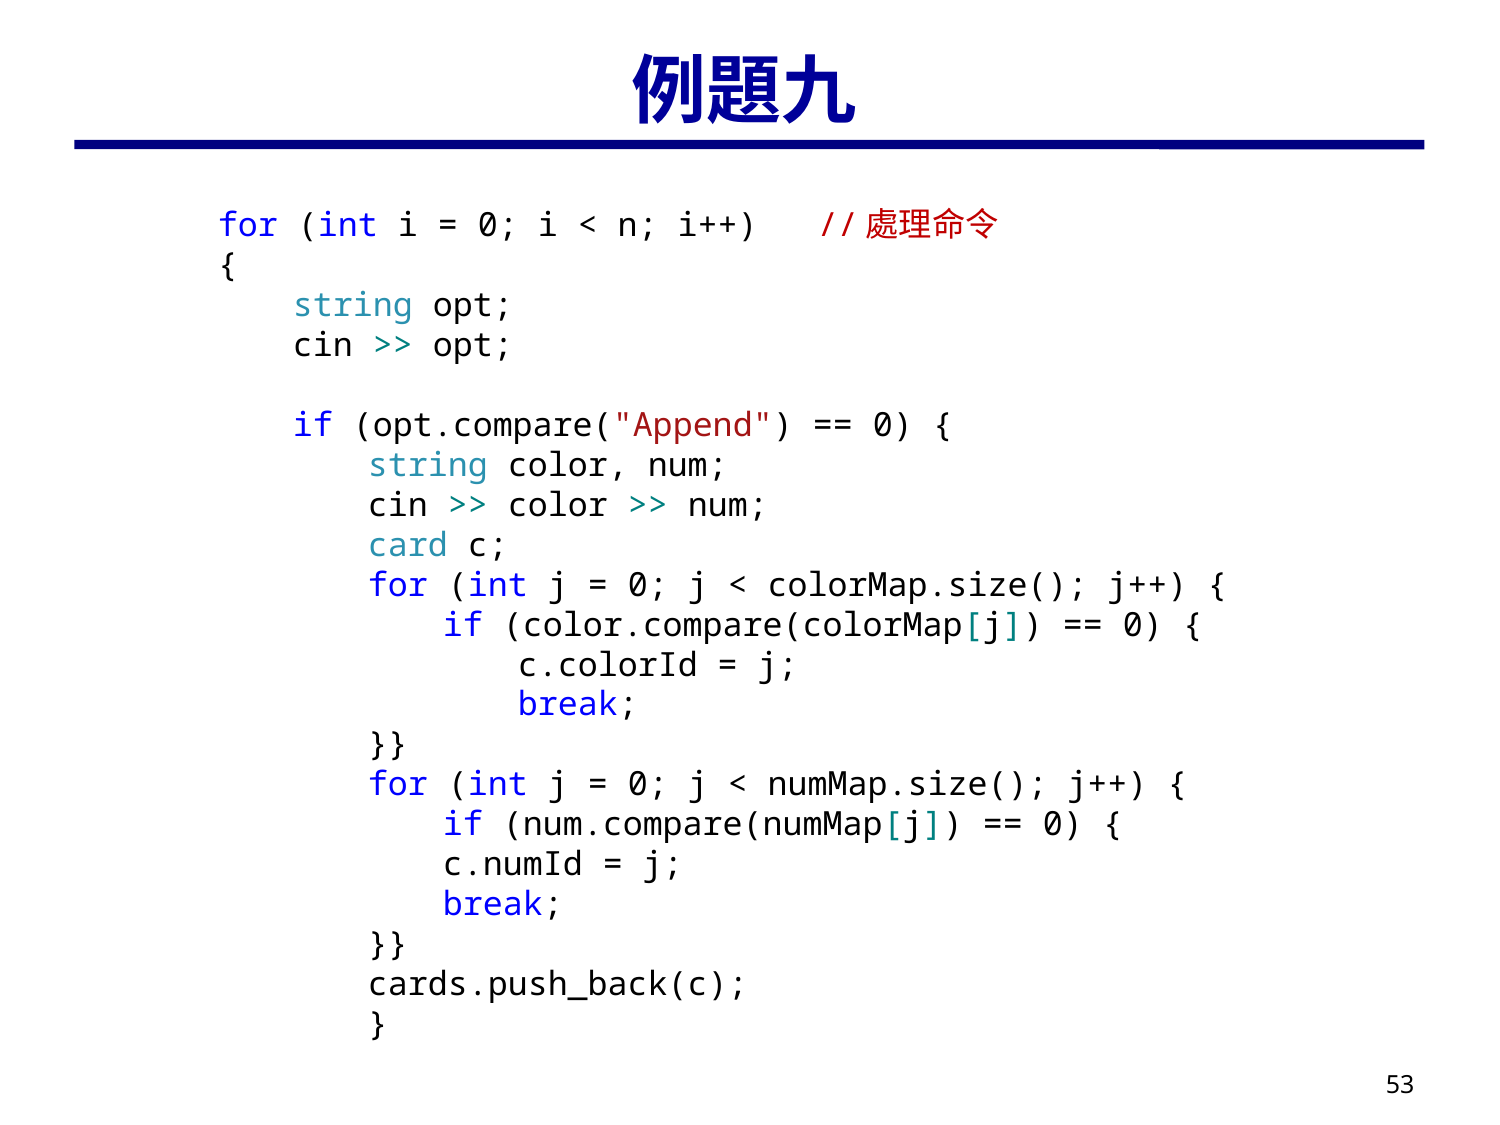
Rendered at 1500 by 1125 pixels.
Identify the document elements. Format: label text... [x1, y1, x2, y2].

text_box for (int i = 0; i < n; i++) //處理命令 { string opt; cin >> opt; if (opt.compare("Append") == 0) { string color, num; cin >> color >> num; card c; for (int j = 0; j < colorMap.size(); j++) { if (color.compare(colorMap[j]) == 0) { c.colorId = j; break; }} for (int j = 0; j < numMap.size(); j++) { if (num.compare(numMap[j]) == 0) { c.numId = j; break; }} cards.push_back(c); } [203, 196, 1388, 1050]
title 例題九 [50, 24, 1438, 150]
